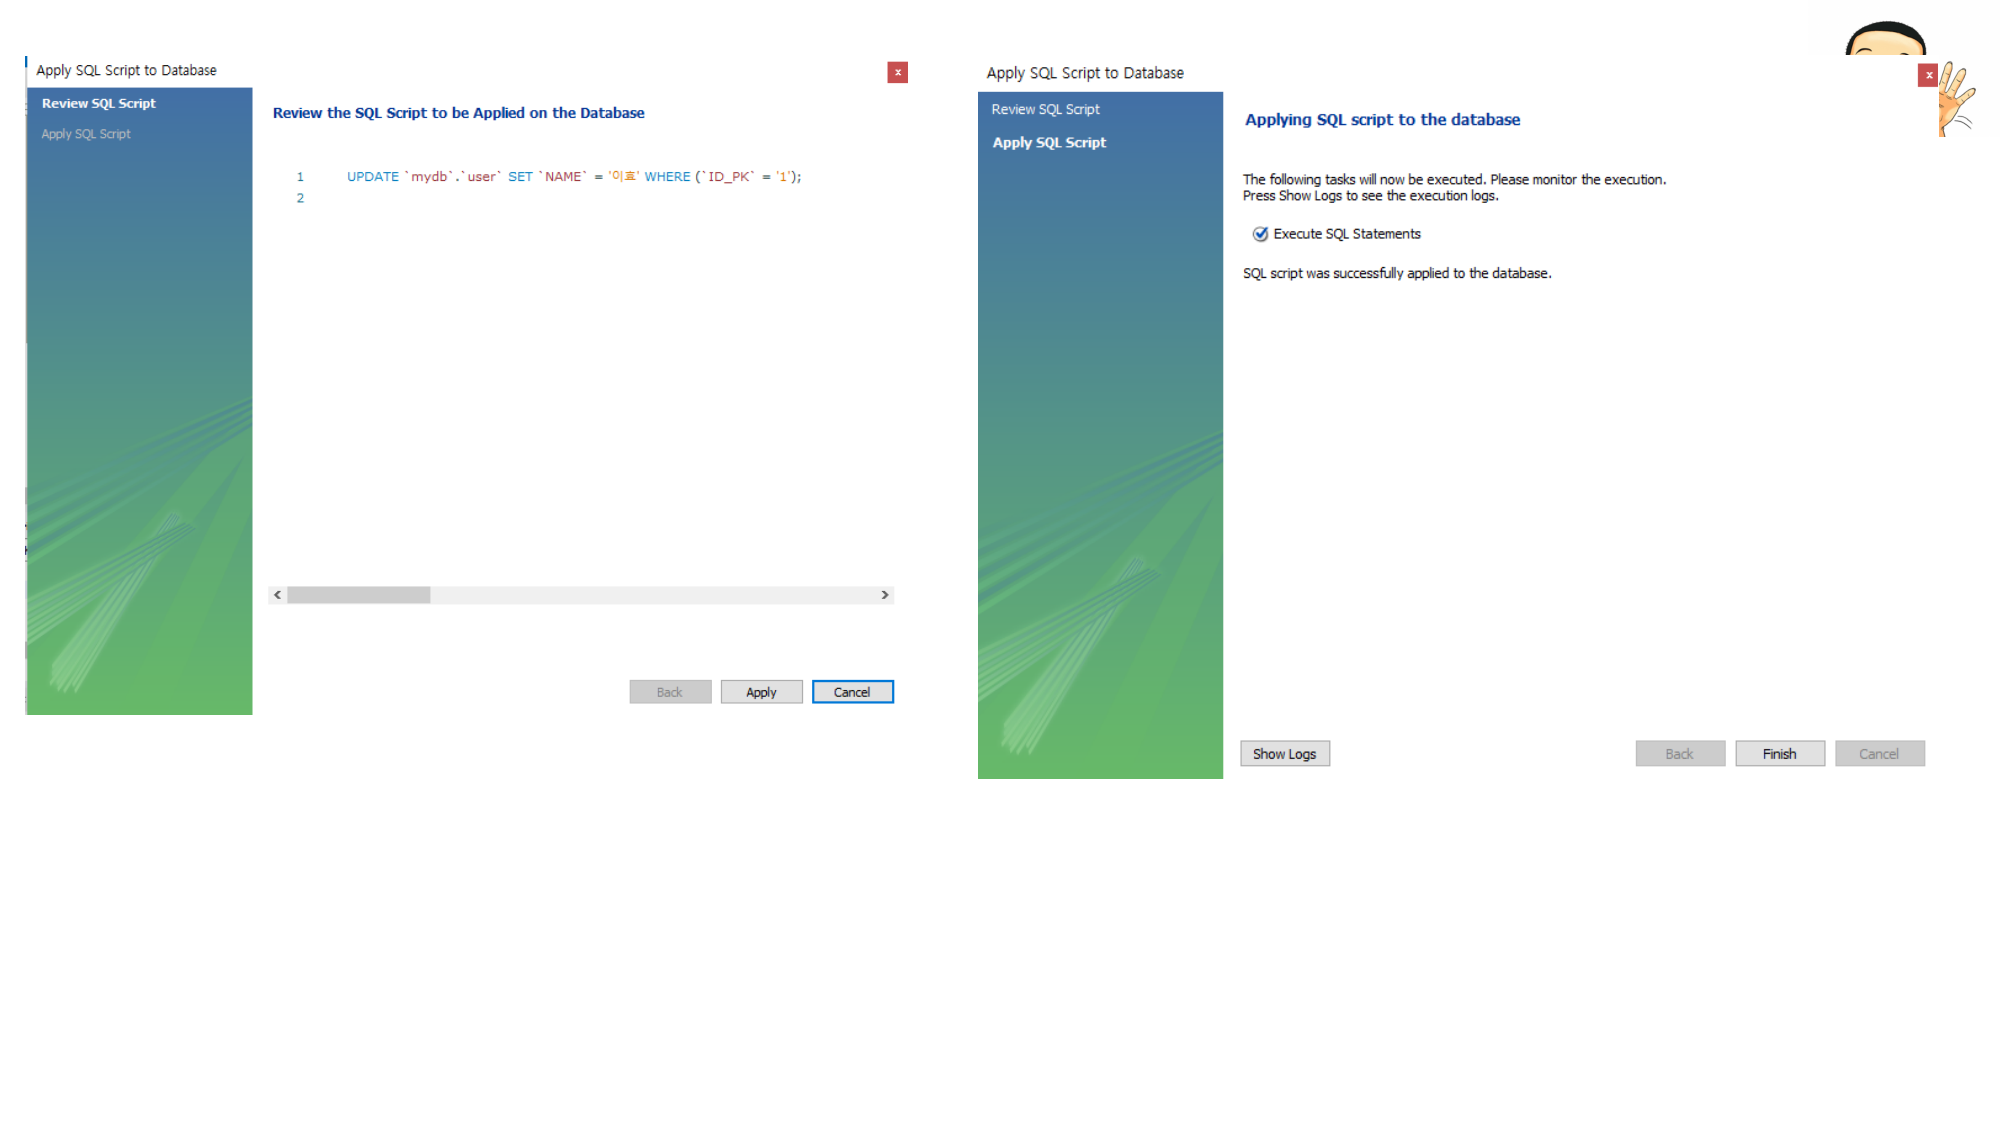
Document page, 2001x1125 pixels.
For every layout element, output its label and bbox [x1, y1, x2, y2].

picture [24, 55, 909, 716]
picture [977, 0, 2000, 780]
